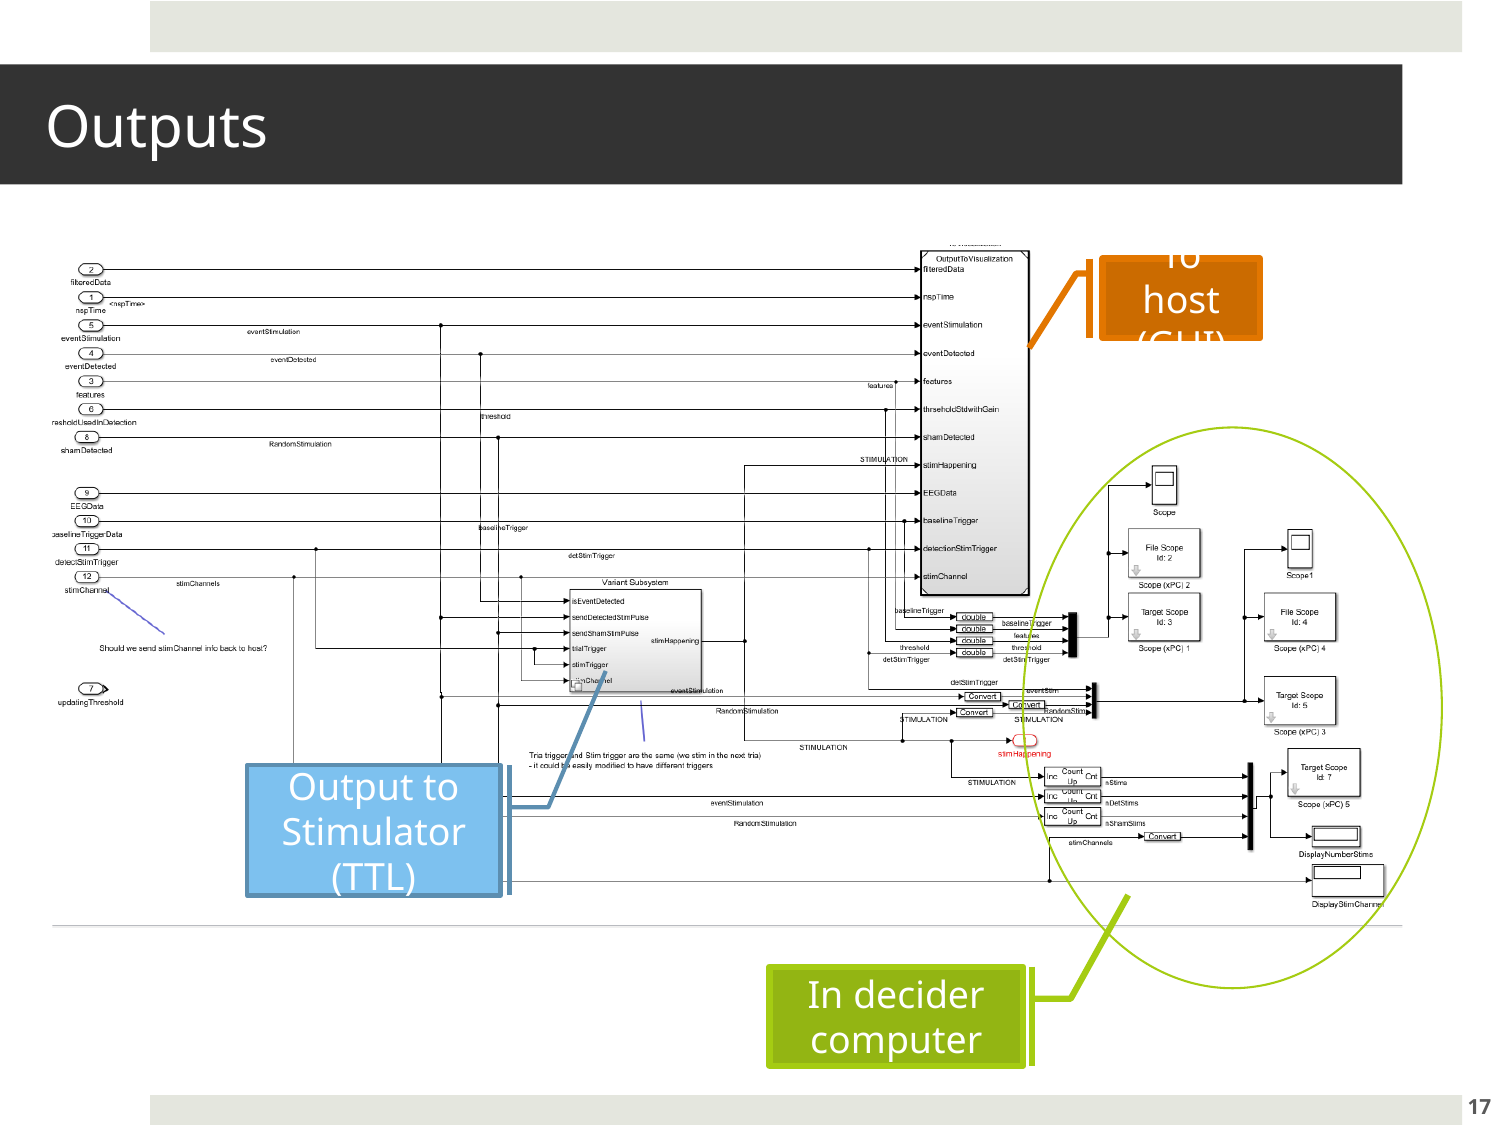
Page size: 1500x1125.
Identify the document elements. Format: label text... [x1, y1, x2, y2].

text_box [1108, 928, 1364, 990]
text_box In decider computer [768, 966, 1024, 1067]
text_box [1403, 542, 1443, 873]
picture [51, 244, 1403, 928]
title Outputs [0, 64, 1403, 185]
slide_number 16 [1441, 1077, 1500, 1125]
text_box In decider computer [1031, 928, 1112, 1066]
